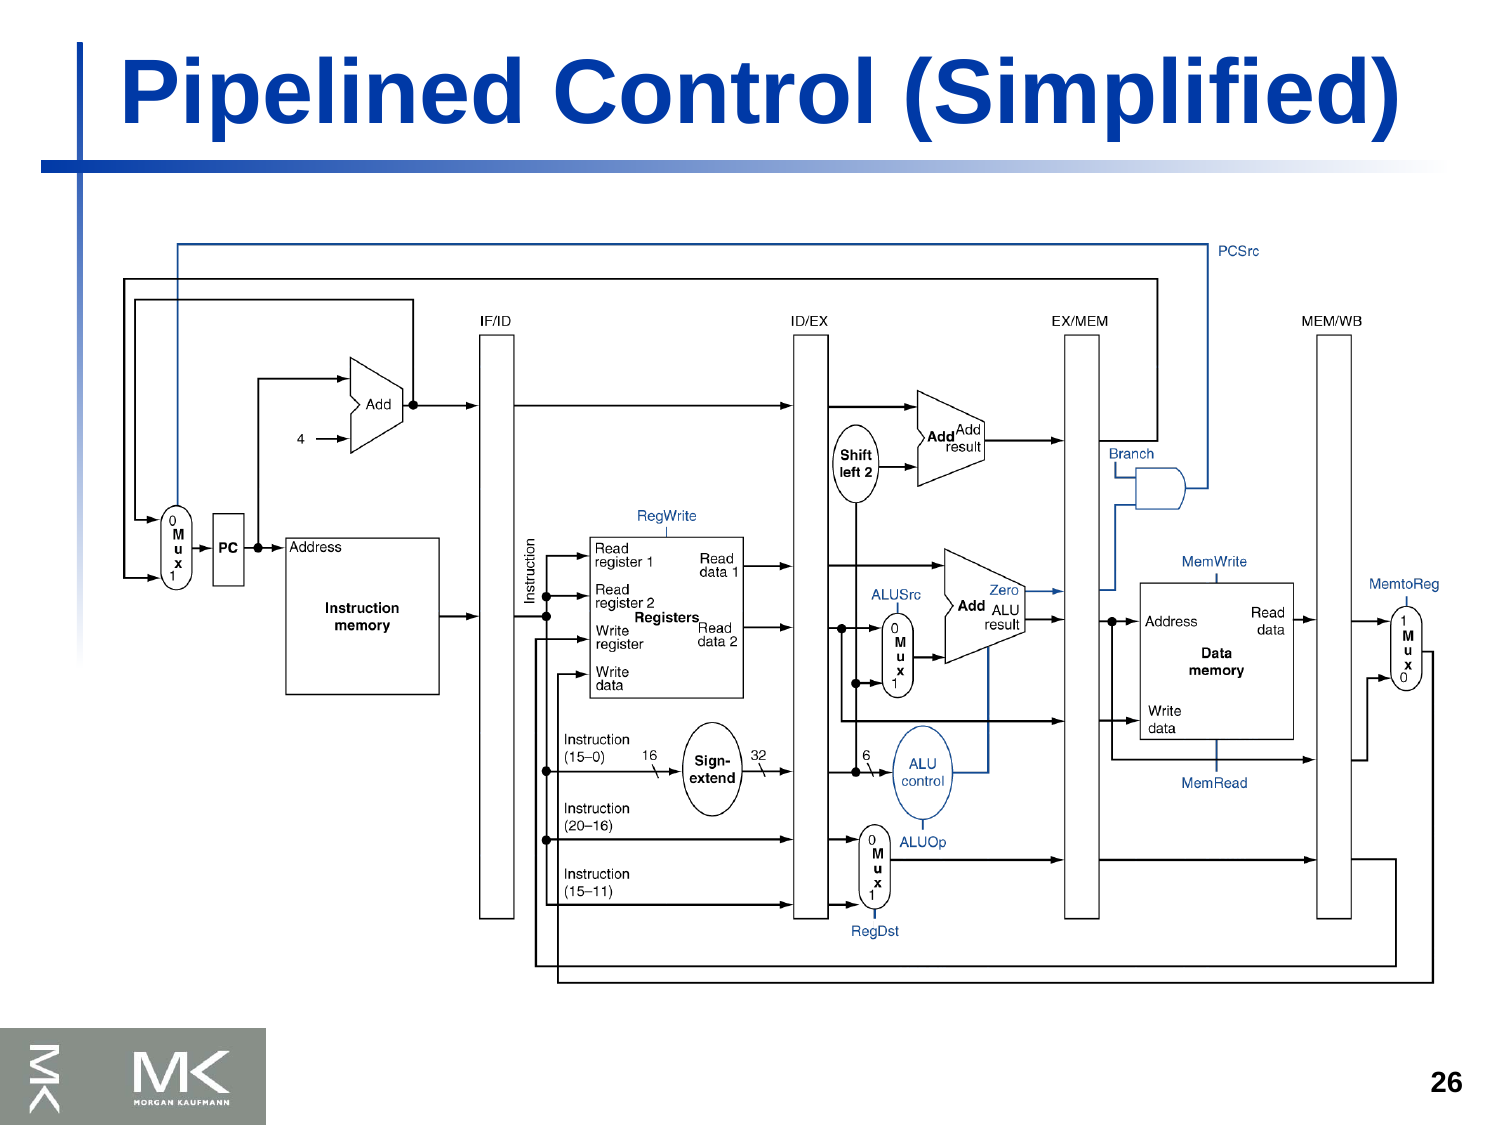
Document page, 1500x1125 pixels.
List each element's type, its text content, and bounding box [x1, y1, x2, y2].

picture [0, 1028, 266, 1125]
title Pipelined Control (Simplified) [111, 23, 1468, 150]
slide_number 26 [1420, 1057, 1472, 1107]
picture [123, 243, 1440, 984]
